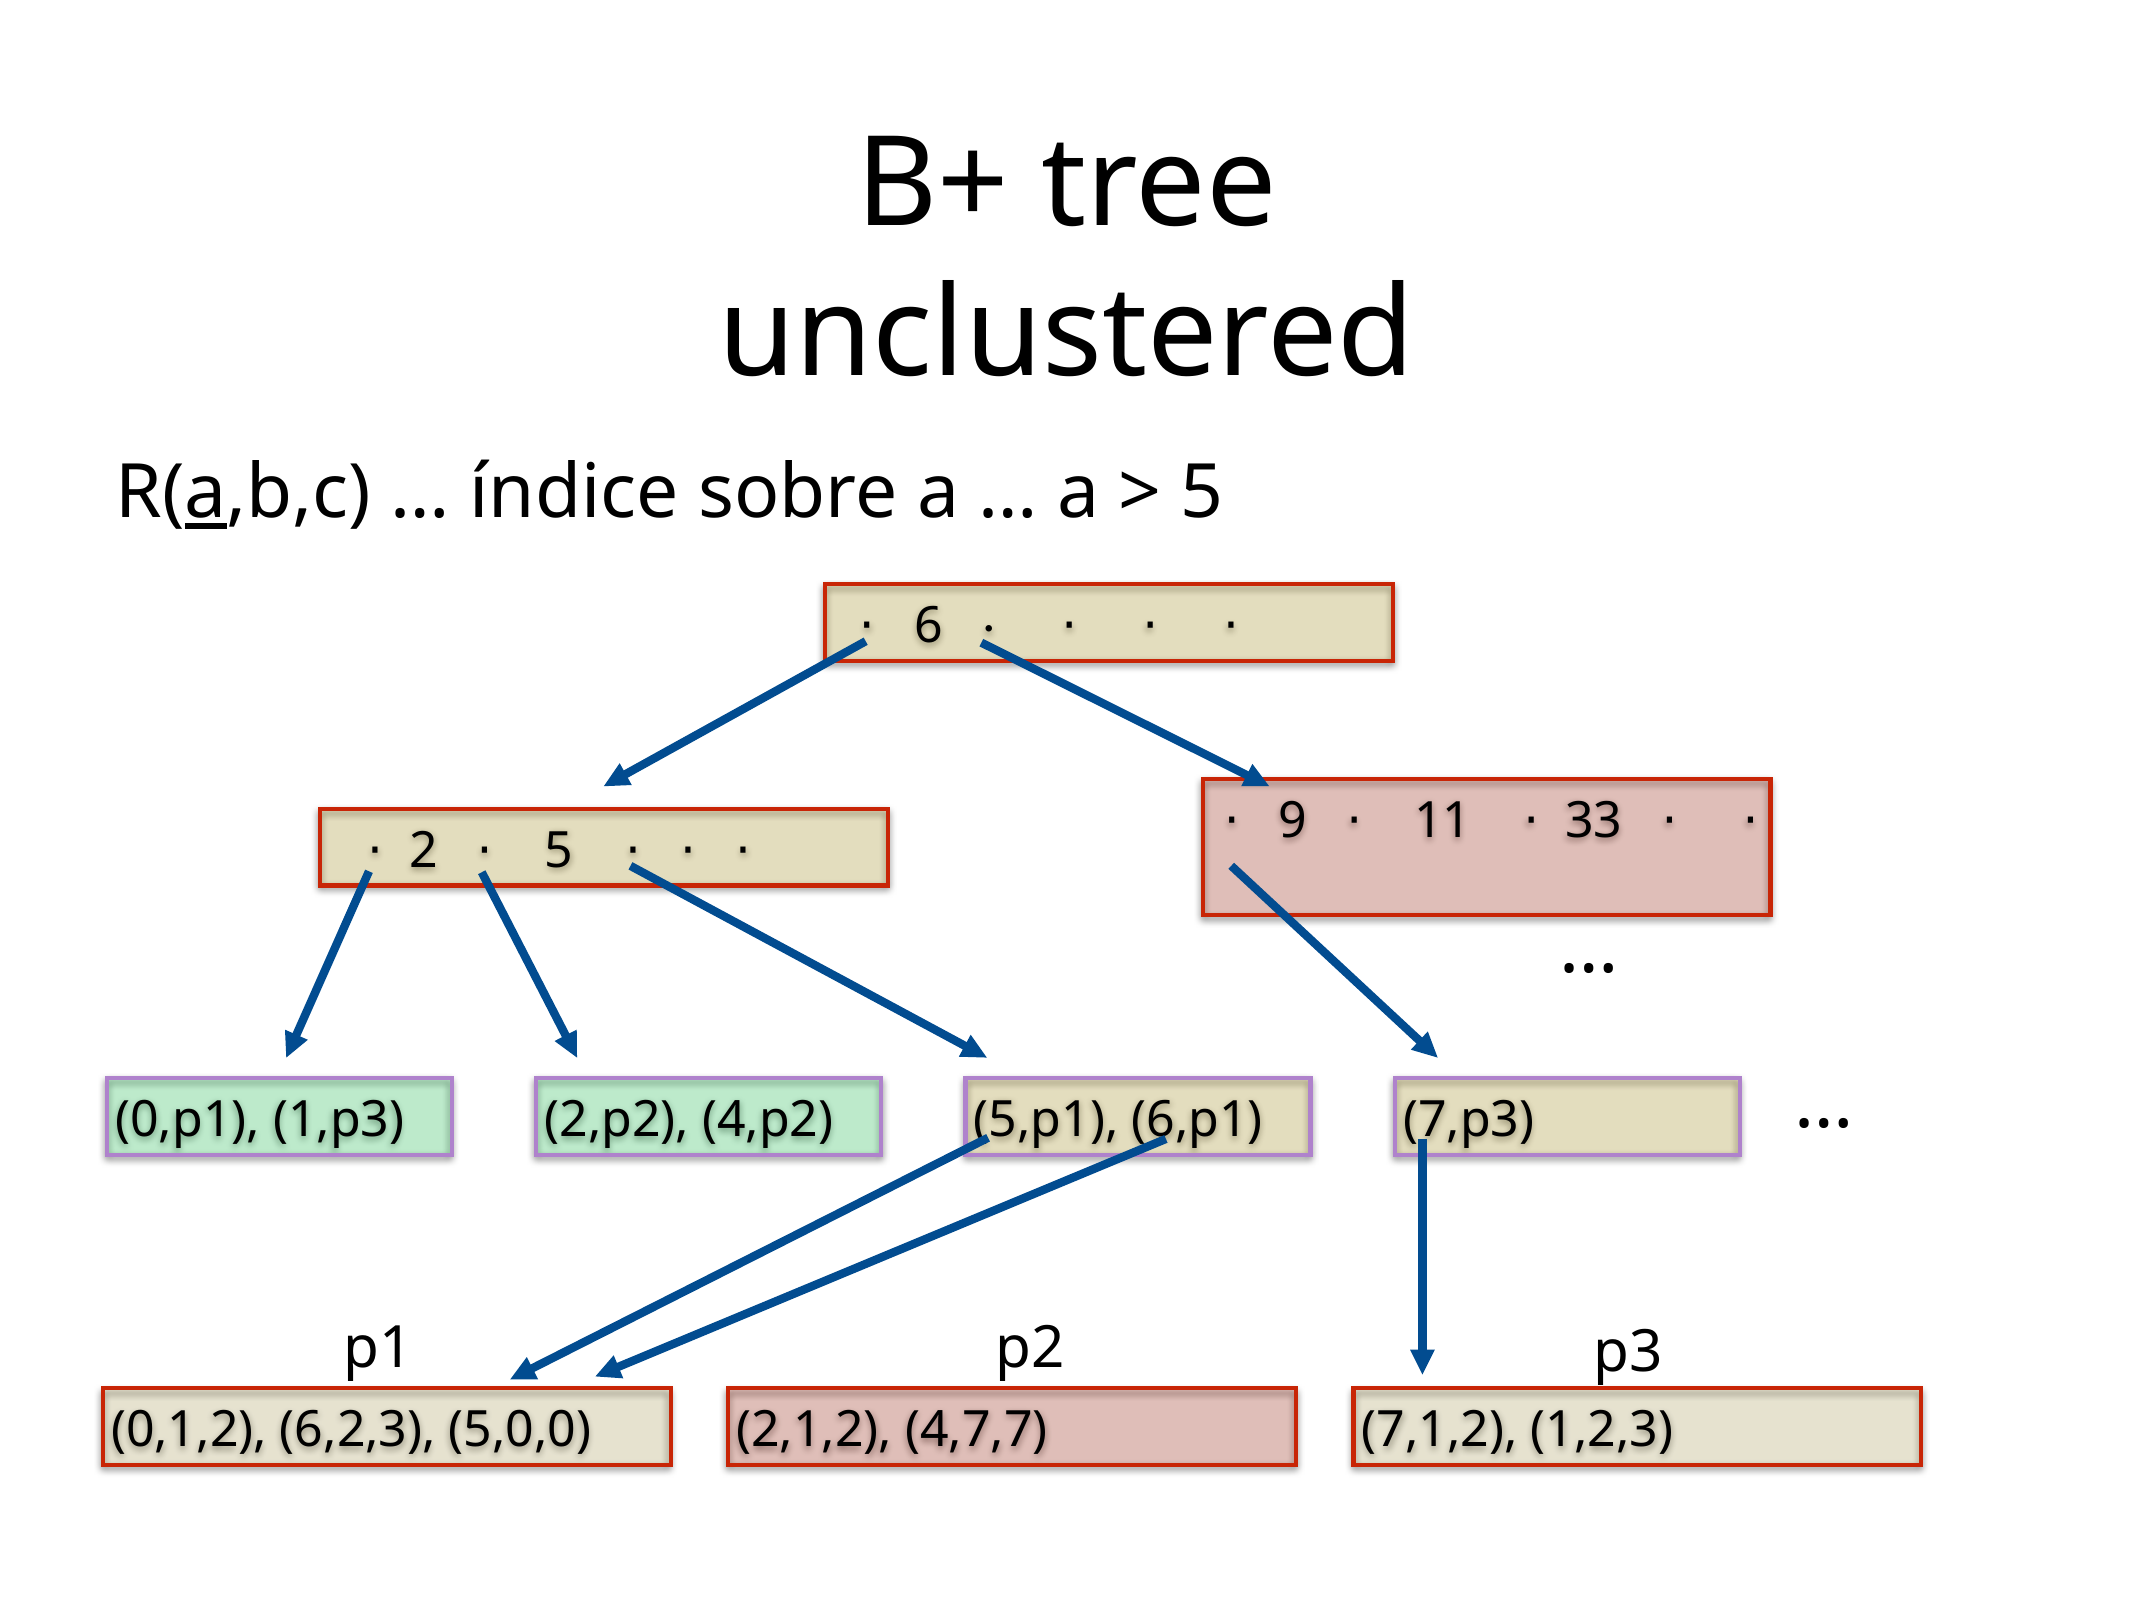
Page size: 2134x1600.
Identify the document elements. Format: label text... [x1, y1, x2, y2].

text_box R(a,b,c) … índice sobre a … a > 5 [107, 434, 1987, 541]
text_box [481, 871, 578, 1058]
text_box (7,1,2), (1,2,3) [1353, 1388, 1922, 1465]
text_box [286, 871, 370, 1058]
text_box (7,p3) [1394, 1078, 1740, 1155]
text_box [509, 1137, 598, 1380]
text_box (2,p2), (4,p2) [536, 1078, 882, 1136]
text_box p1 [335, 1300, 512, 1388]
text_box … [1471, 888, 1707, 996]
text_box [595, 1138, 1167, 1377]
text_box (5,p1), (6,p1) [965, 1078, 1311, 1155]
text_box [630, 865, 987, 1058]
text_box ⋅ 2 ⋅ 5 ⋅ ⋅ ⋅ [319, 808, 888, 886]
text_box p2 [989, 1300, 1180, 1388]
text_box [981, 642, 1270, 787]
text_box (0,p1), (1,p3) [107, 1078, 453, 1155]
text_box ⋅ 9 ⋅ 11 ⋅ 33 ⋅ ⋅ [1202, 778, 1771, 916]
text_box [603, 640, 866, 787]
text_box B+ tree unclustered [504, 91, 1630, 409]
text_box ⋅ 6 ⋅ ⋅ ⋅ ⋅ [824, 584, 1393, 661]
text_box p3 [1585, 1304, 1778, 1391]
text_box (2,1,2), (4,7,7) [728, 1388, 1296, 1465]
text_box … [1706, 1043, 1942, 1151]
text_box (0,1,2), (6,2,3), (5,0,0) [102, 1388, 671, 1465]
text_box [1230, 865, 1438, 1058]
